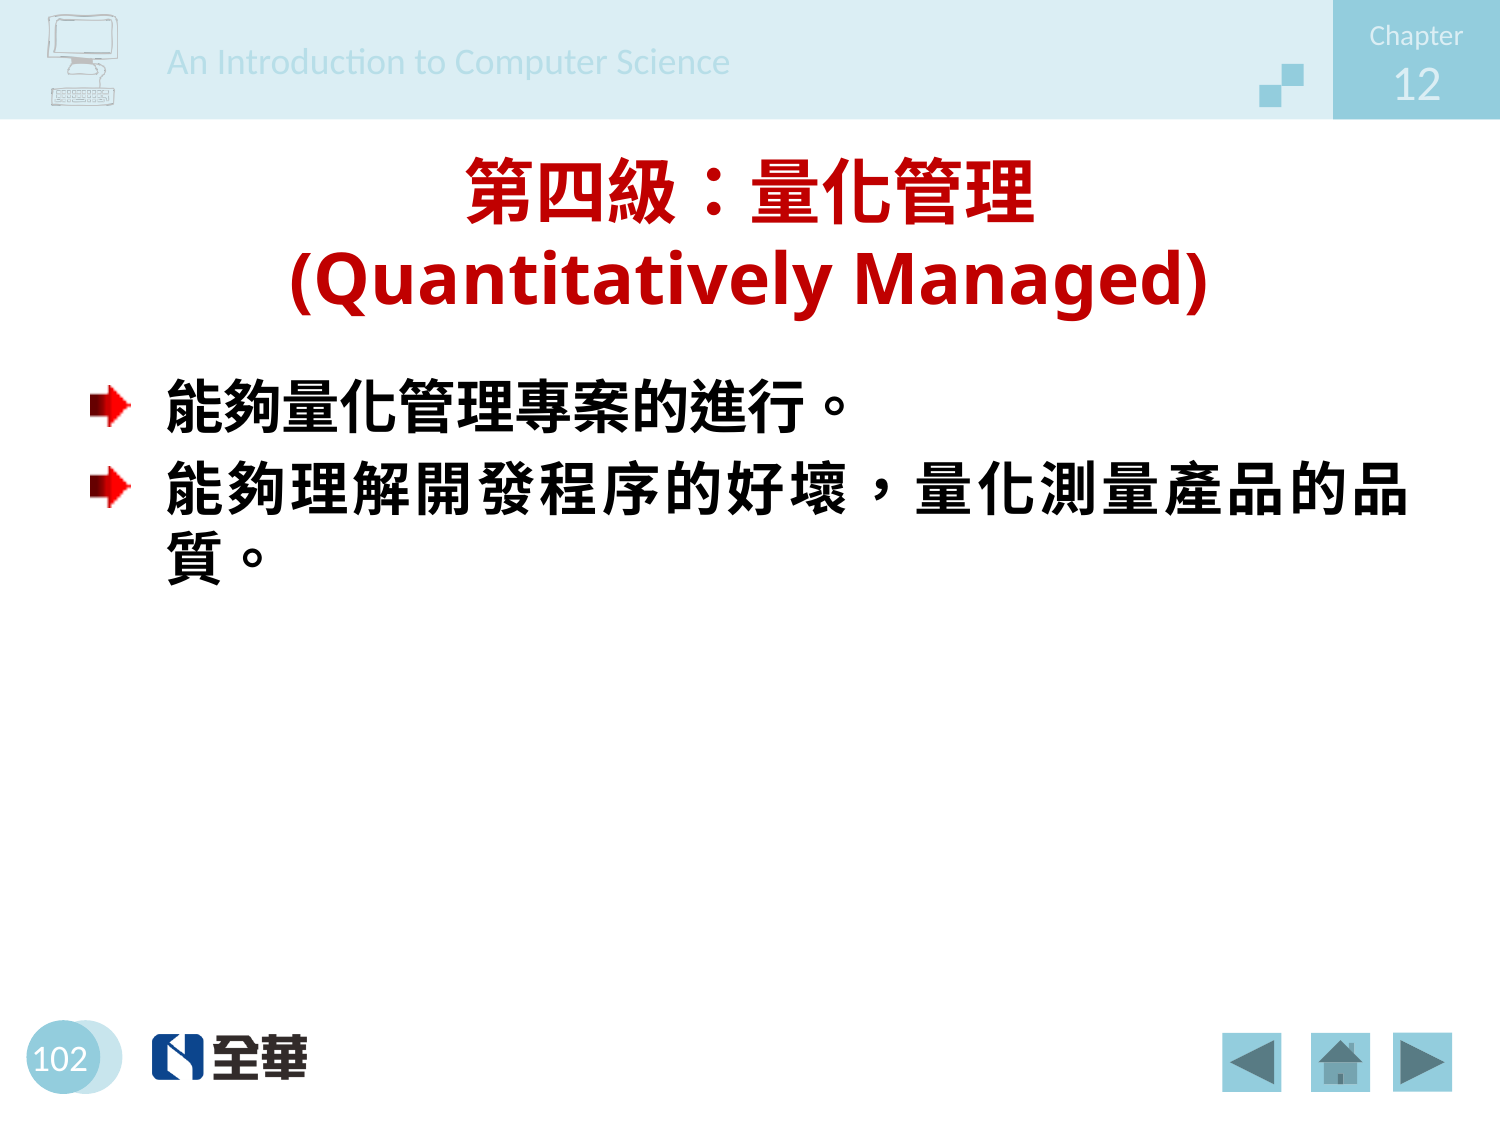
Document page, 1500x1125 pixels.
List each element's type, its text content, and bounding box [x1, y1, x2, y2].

picture [152, 1034, 307, 1080]
title 第四級：量化管理 (Quantitatively Managed) [75, 138, 1425, 327]
picture [90, 385, 131, 427]
picture [90, 466, 131, 508]
picture [47, 14, 118, 106]
list 能夠量化管理專案的進行。 能夠理解開發程序的好壞，量化測量產品的品質。 [75, 363, 1425, 1005]
